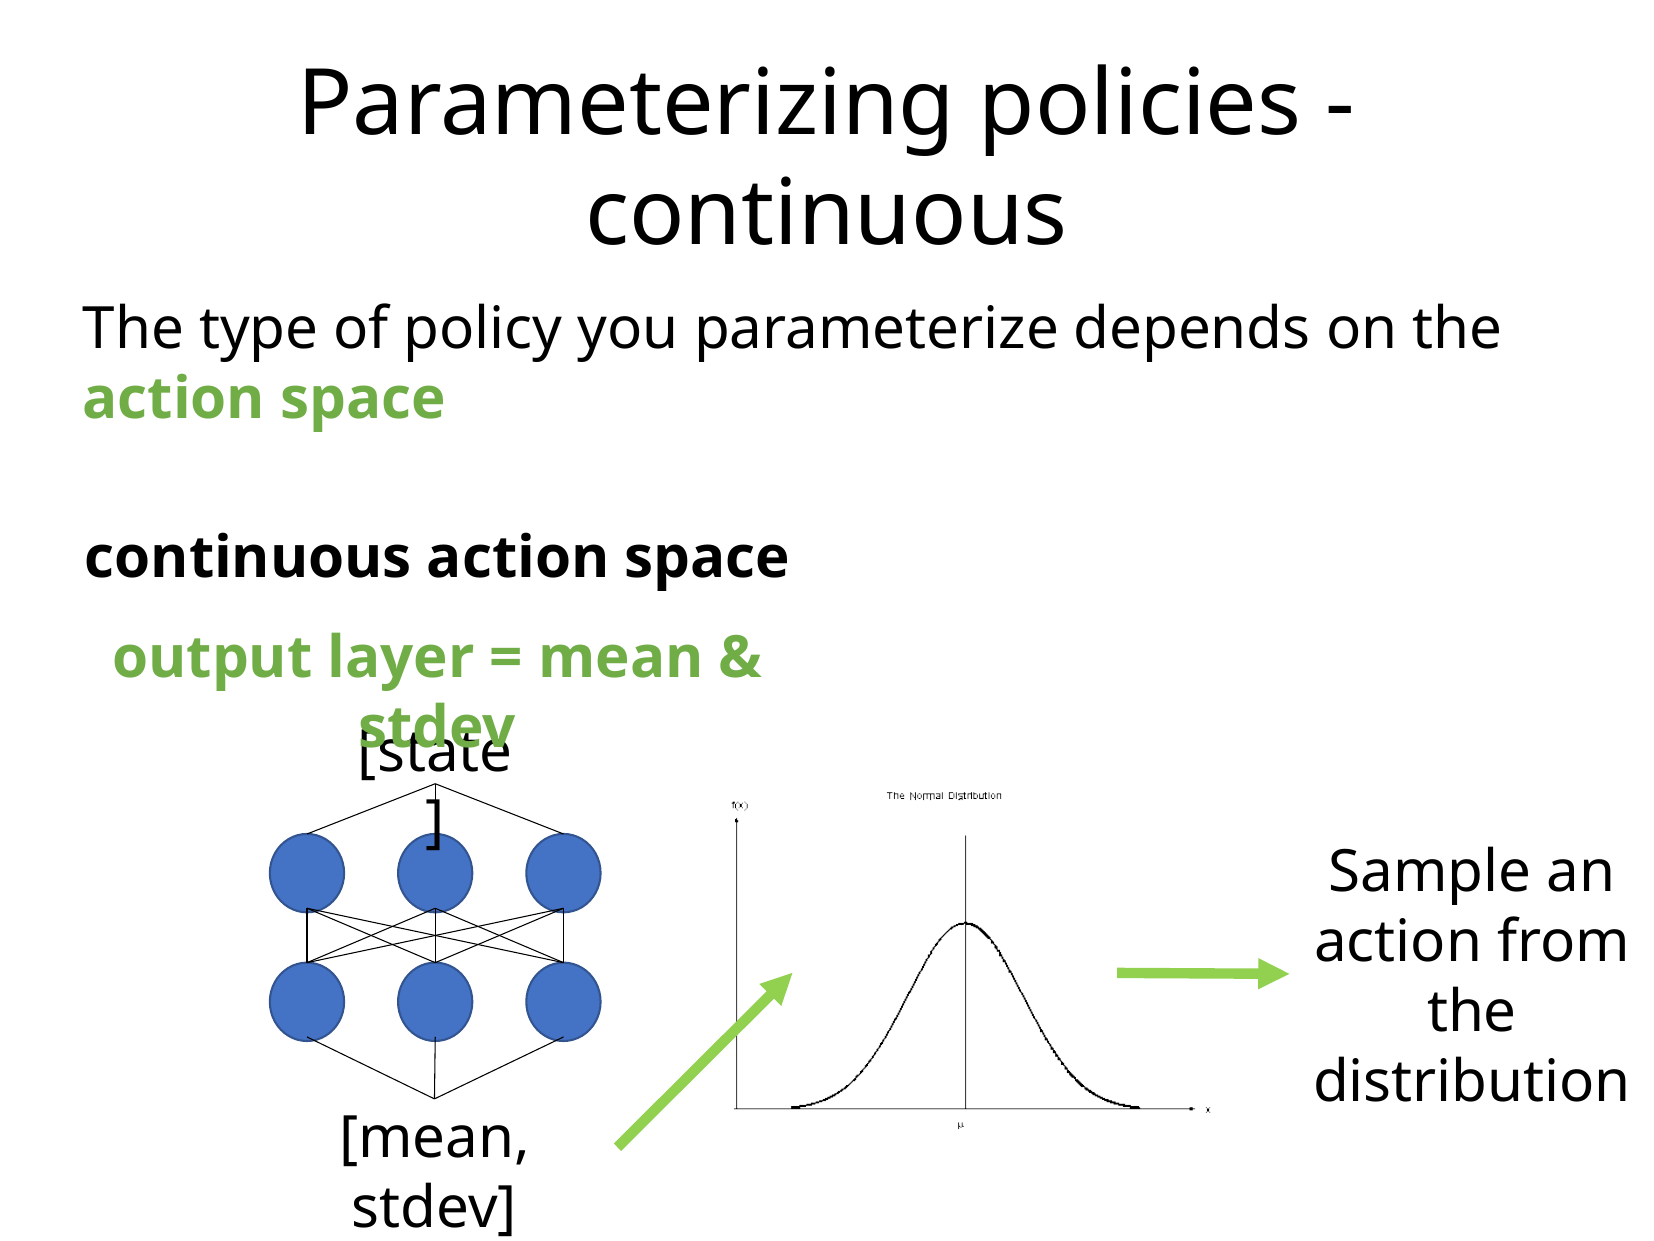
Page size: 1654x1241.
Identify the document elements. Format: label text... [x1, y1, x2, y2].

text_box [525, 961, 602, 1043]
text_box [434, 1041, 564, 1099]
text_box [mean, stdev] [260, 1098, 609, 1169]
text_box [268, 961, 346, 1042]
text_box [306, 912, 435, 963]
text_box [268, 832, 346, 914]
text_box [435, 783, 564, 835]
text_box Sample an action from the distribution [1308, 832, 1636, 1136]
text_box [306, 1041, 434, 1099]
text_box [525, 832, 602, 914]
text_box continuous action space output layer = mean & stdev [82, 519, 793, 823]
list The type of policy you parameterize depends on the action space [82, 290, 1571, 472]
title Parameterizing policies - continuous [82, 49, 1571, 257]
text_box [396, 835, 474, 912]
text_box [1221, 967, 1290, 981]
picture [728, 784, 1221, 1134]
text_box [435, 912, 563, 963]
text_box [396, 963, 474, 1041]
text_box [307, 783, 435, 835]
